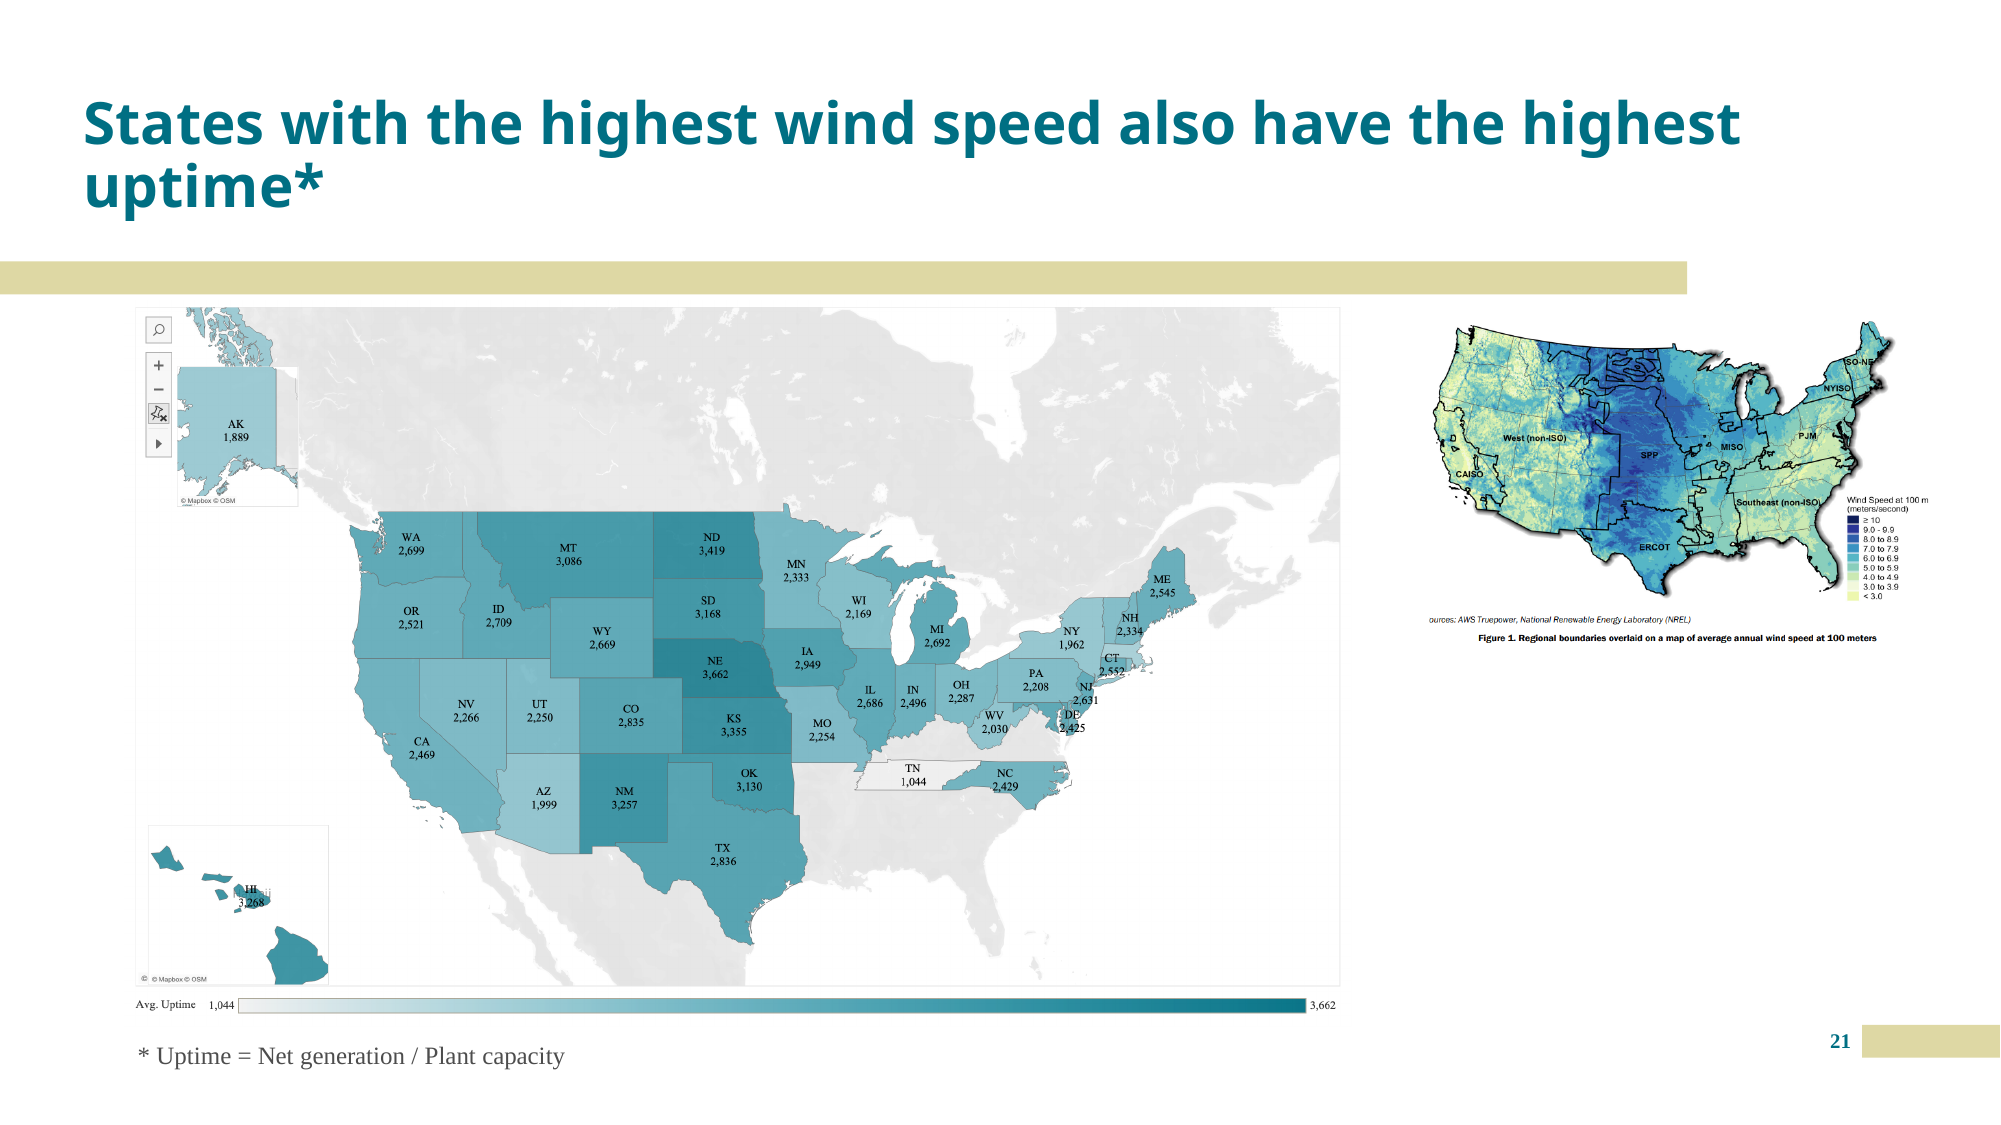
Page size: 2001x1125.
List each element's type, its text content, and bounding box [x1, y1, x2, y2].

title States with the highest wind speed also have the highest uptime* [68, 59, 1932, 255]
picture [124, 300, 1352, 1027]
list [1429, 303, 1932, 650]
text_box * Uptime = Net generation / Plant capacity [137, 1039, 588, 1077]
slide_number 21 [1818, 1027, 1863, 1065]
